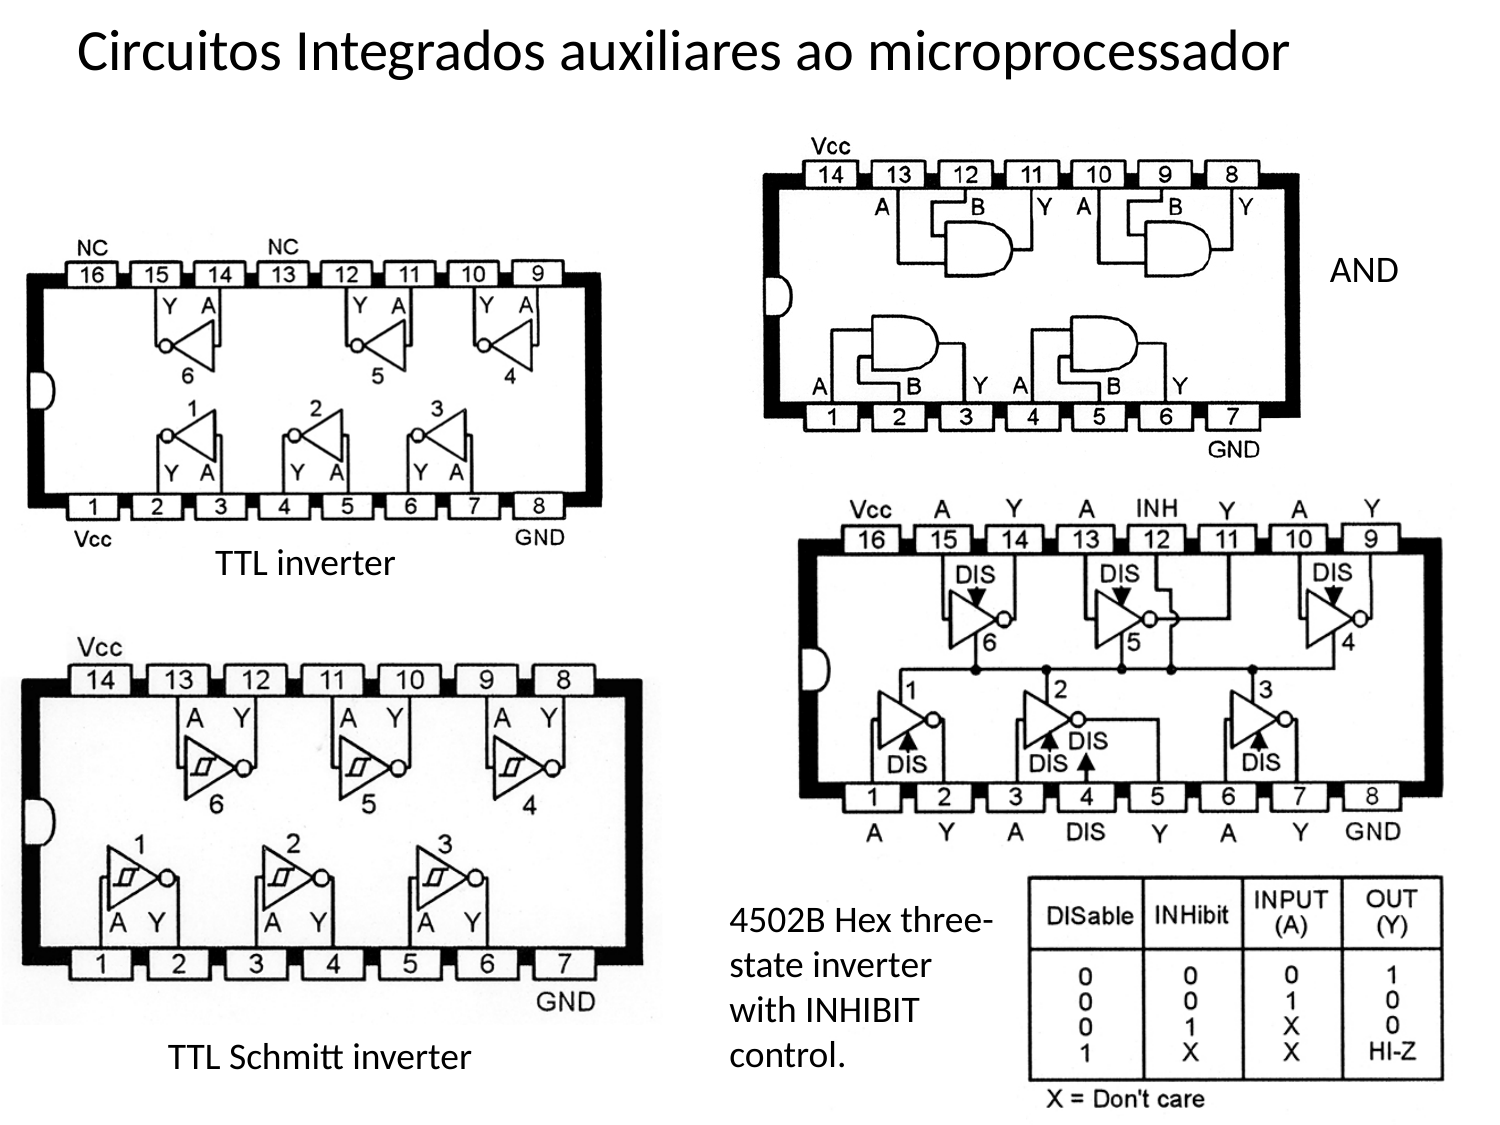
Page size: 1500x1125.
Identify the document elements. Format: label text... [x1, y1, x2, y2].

text_box TTL Schmitt inverter [153, 1033, 496, 1084]
picture [747, 122, 1315, 474]
text_box 4502B Hex three-state inverter with INHIBIT control. [714, 887, 776, 1083]
picture [781, 482, 1462, 1125]
picture [0, 626, 663, 1025]
picture [13, 226, 615, 560]
text_box TTL inverter [200, 569, 420, 591]
text_box AND [1320, 237, 1414, 298]
text_box Circuitos Integrados auxiliares ao microprocessador [62, 4, 1307, 90]
